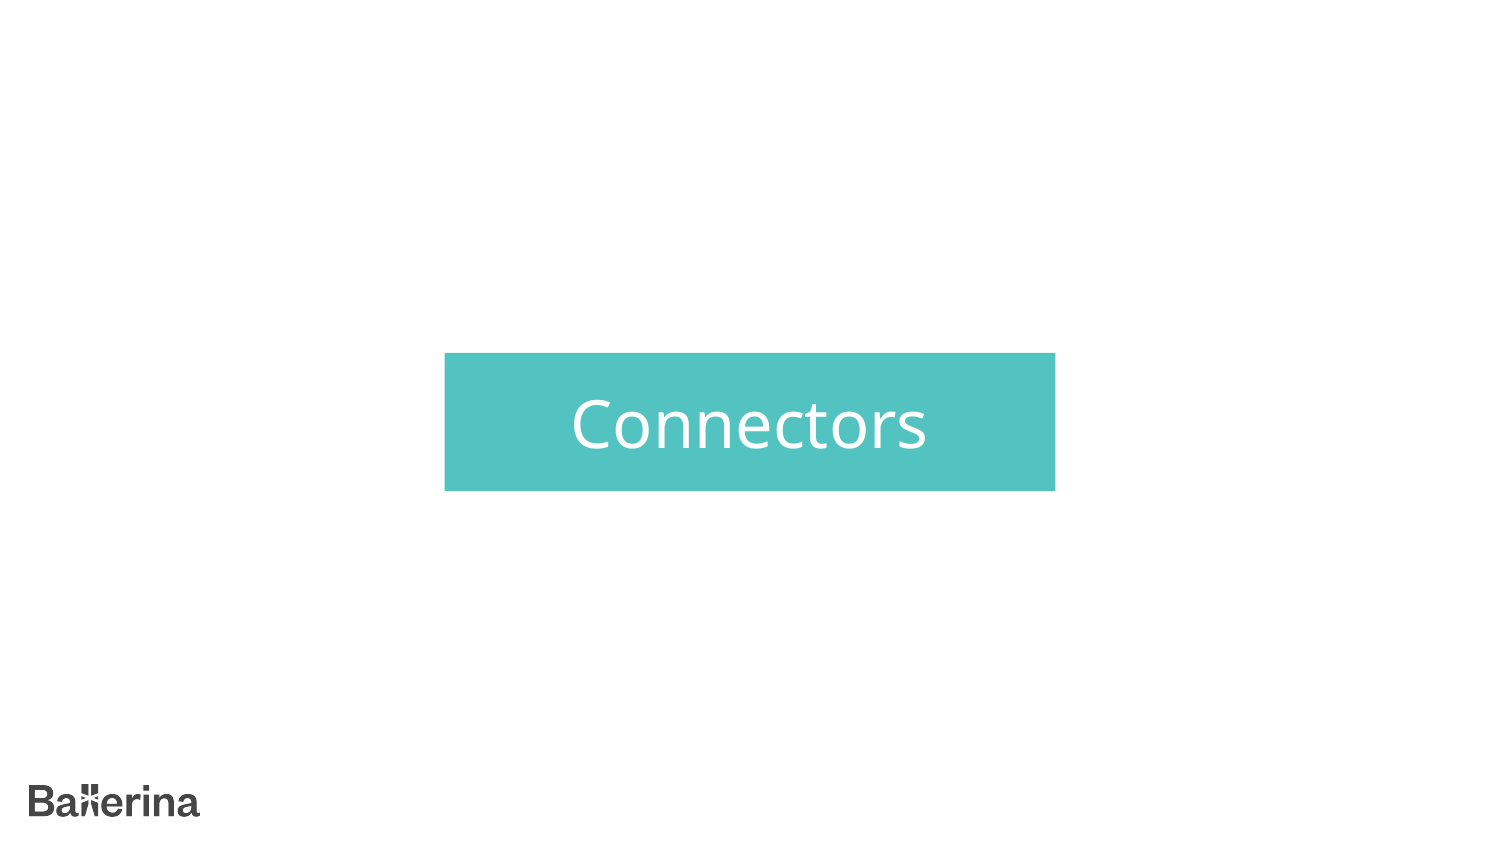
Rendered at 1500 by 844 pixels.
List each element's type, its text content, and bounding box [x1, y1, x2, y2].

title Connectors [444, 352, 1056, 491]
picture [28, 784, 200, 817]
